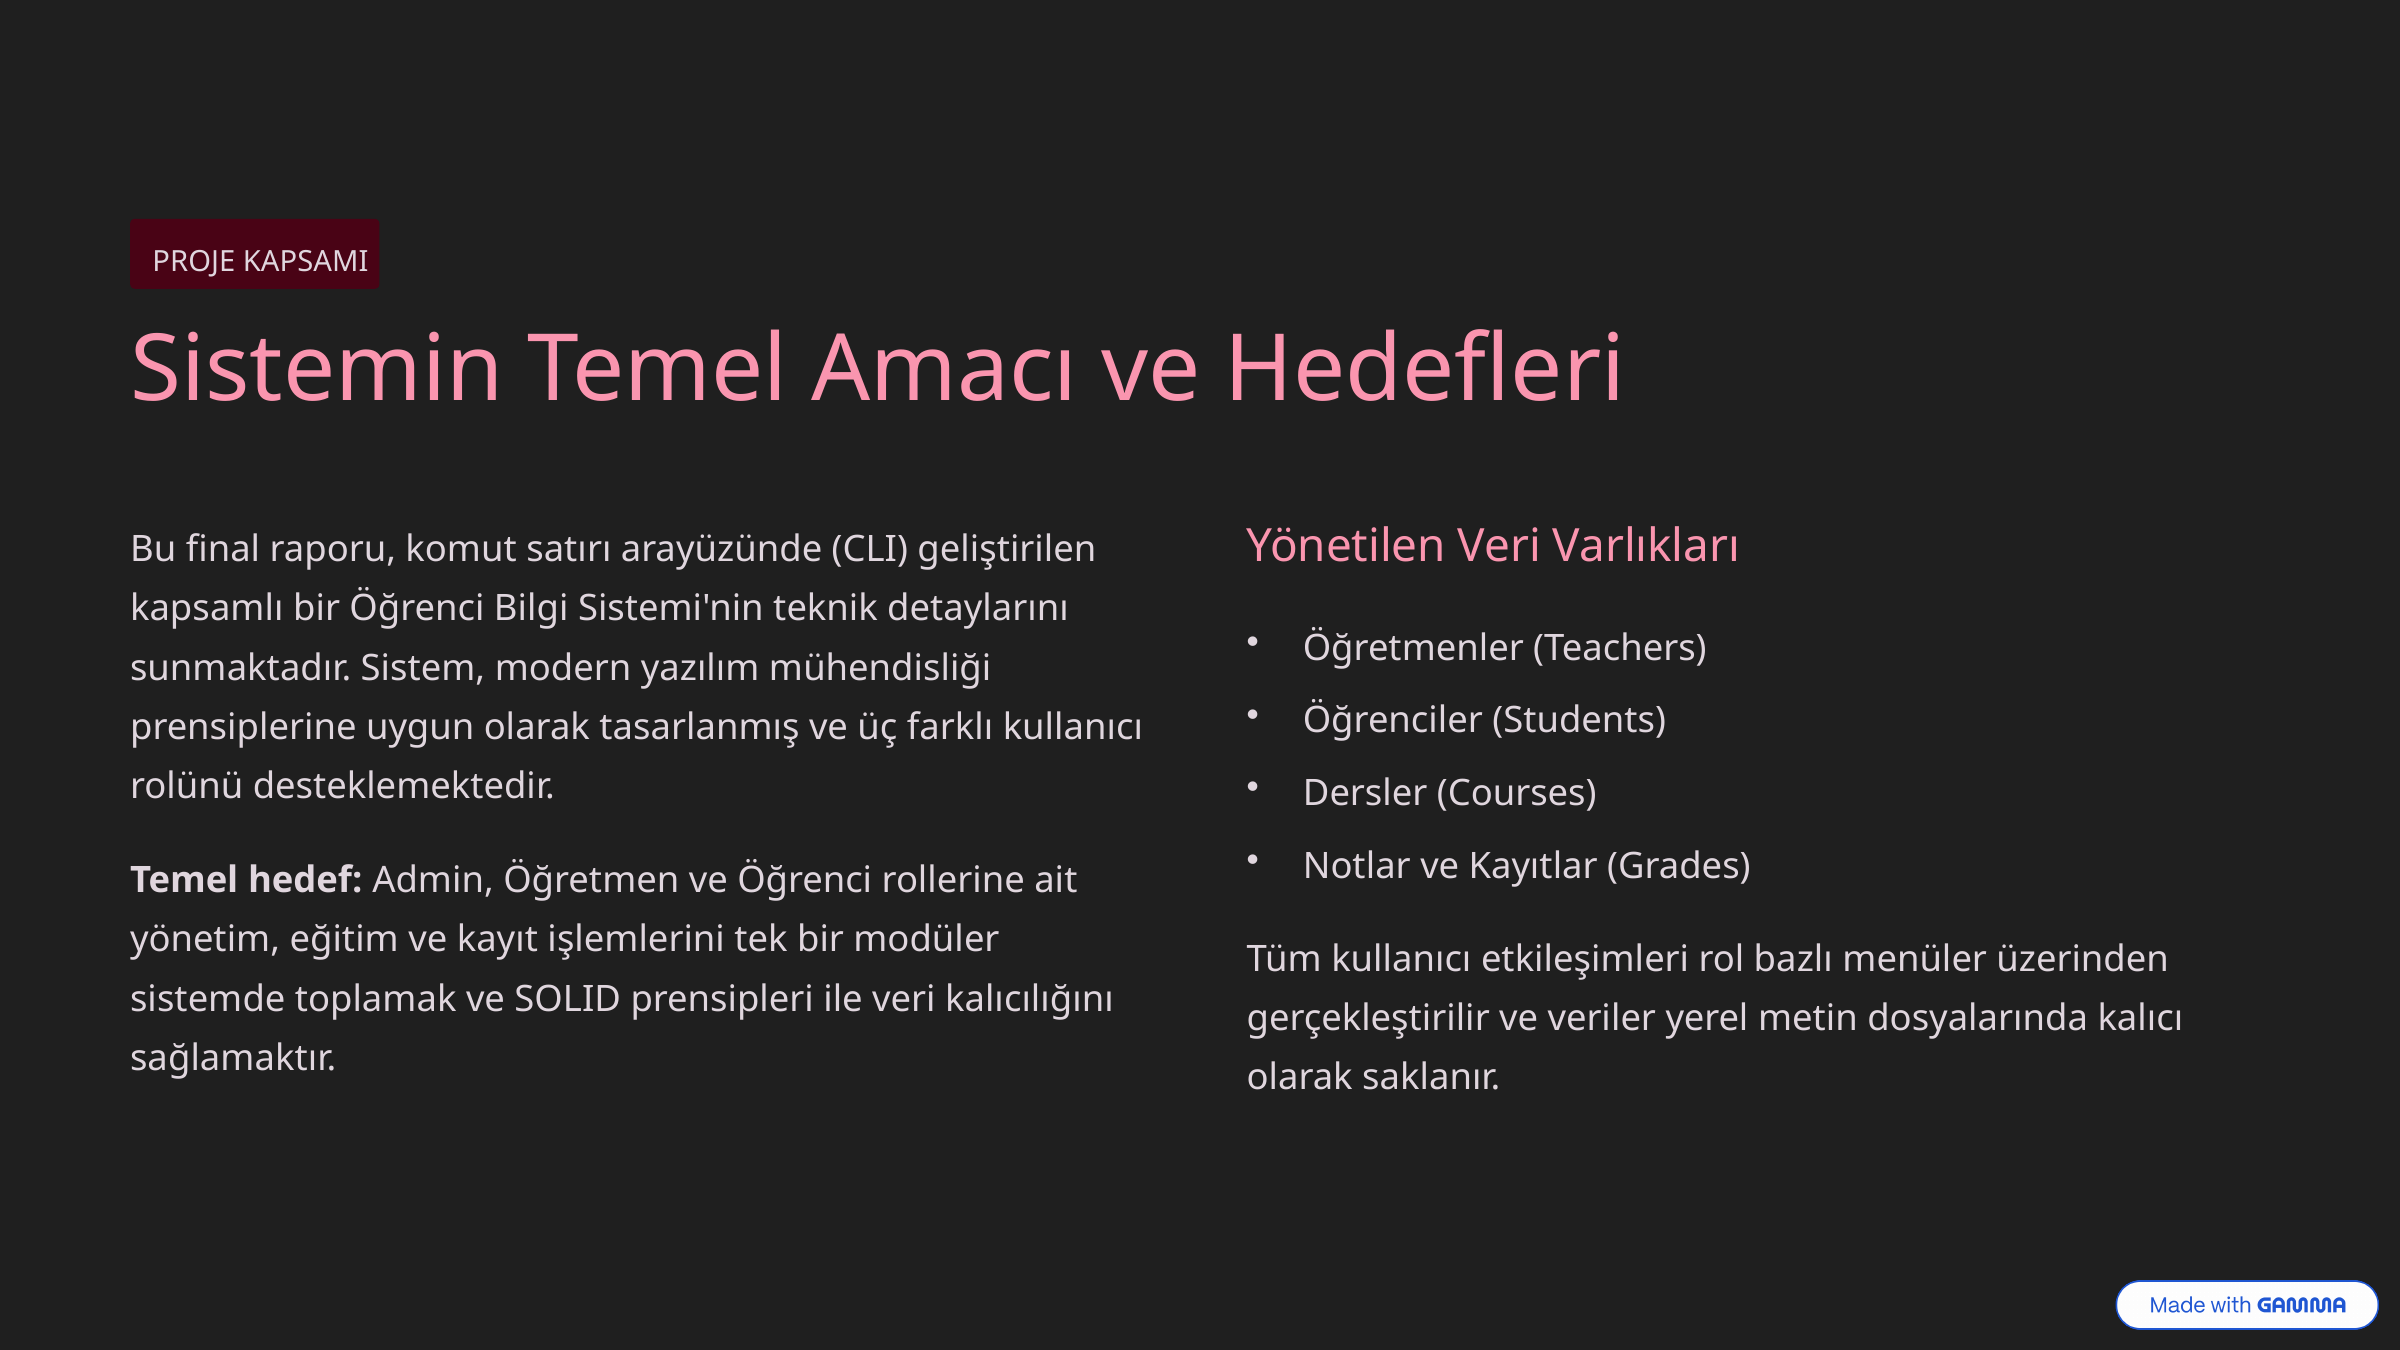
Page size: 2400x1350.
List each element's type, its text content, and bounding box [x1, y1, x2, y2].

text_box Temel hedef: Admin, Öğretmen ve Öğrenci rollerine ait yönetim, eğitim ve kayıt işlemlerini tek bir modüler sistemde toplamak ve SOLID prensipleri ile veri kalıcılığını sağlamaktır. [130, 840, 1155, 1079]
text_box Öğretmenler (Teachers) [1246, 608, 2271, 668]
text_box Notlar ve Kayıtlar (Grades) [1246, 825, 2271, 886]
text_box [130, 218, 380, 289]
text_box Dersler (Courses) [1246, 753, 2271, 813]
text_box Yönetilen Veri Varlıkları [1246, 512, 1712, 572]
text_box Bu final raporu, komut satırı arayüzünde (CLI) geliştirilen kapsamlı bir Öğrenci Bilgi Sistemi'nin teknik detaylarını sunmaktadır. Sistem, modern yazılım mühendisliği prensiplerine uygun olarak tasarlanmış ve üç farklı kullanıcı rolünü desteklemektedir. [130, 509, 1155, 807]
text_box Öğrenciler (Students) [1246, 680, 2271, 741]
text_box Sistemin Temel Amacı ve Hedefleri [130, 303, 1412, 421]
text_box PROJE KAPSAMI [152, 230, 357, 278]
picture [2106, 1271, 2389, 1339]
text_box Tüm kullanıcı etkileşimleri rol bazlı menüler üzerinden gerçekleştirilir ve veriler yerel metin dosyalarında kalıcı olarak saklanır. [1246, 918, 2271, 1098]
